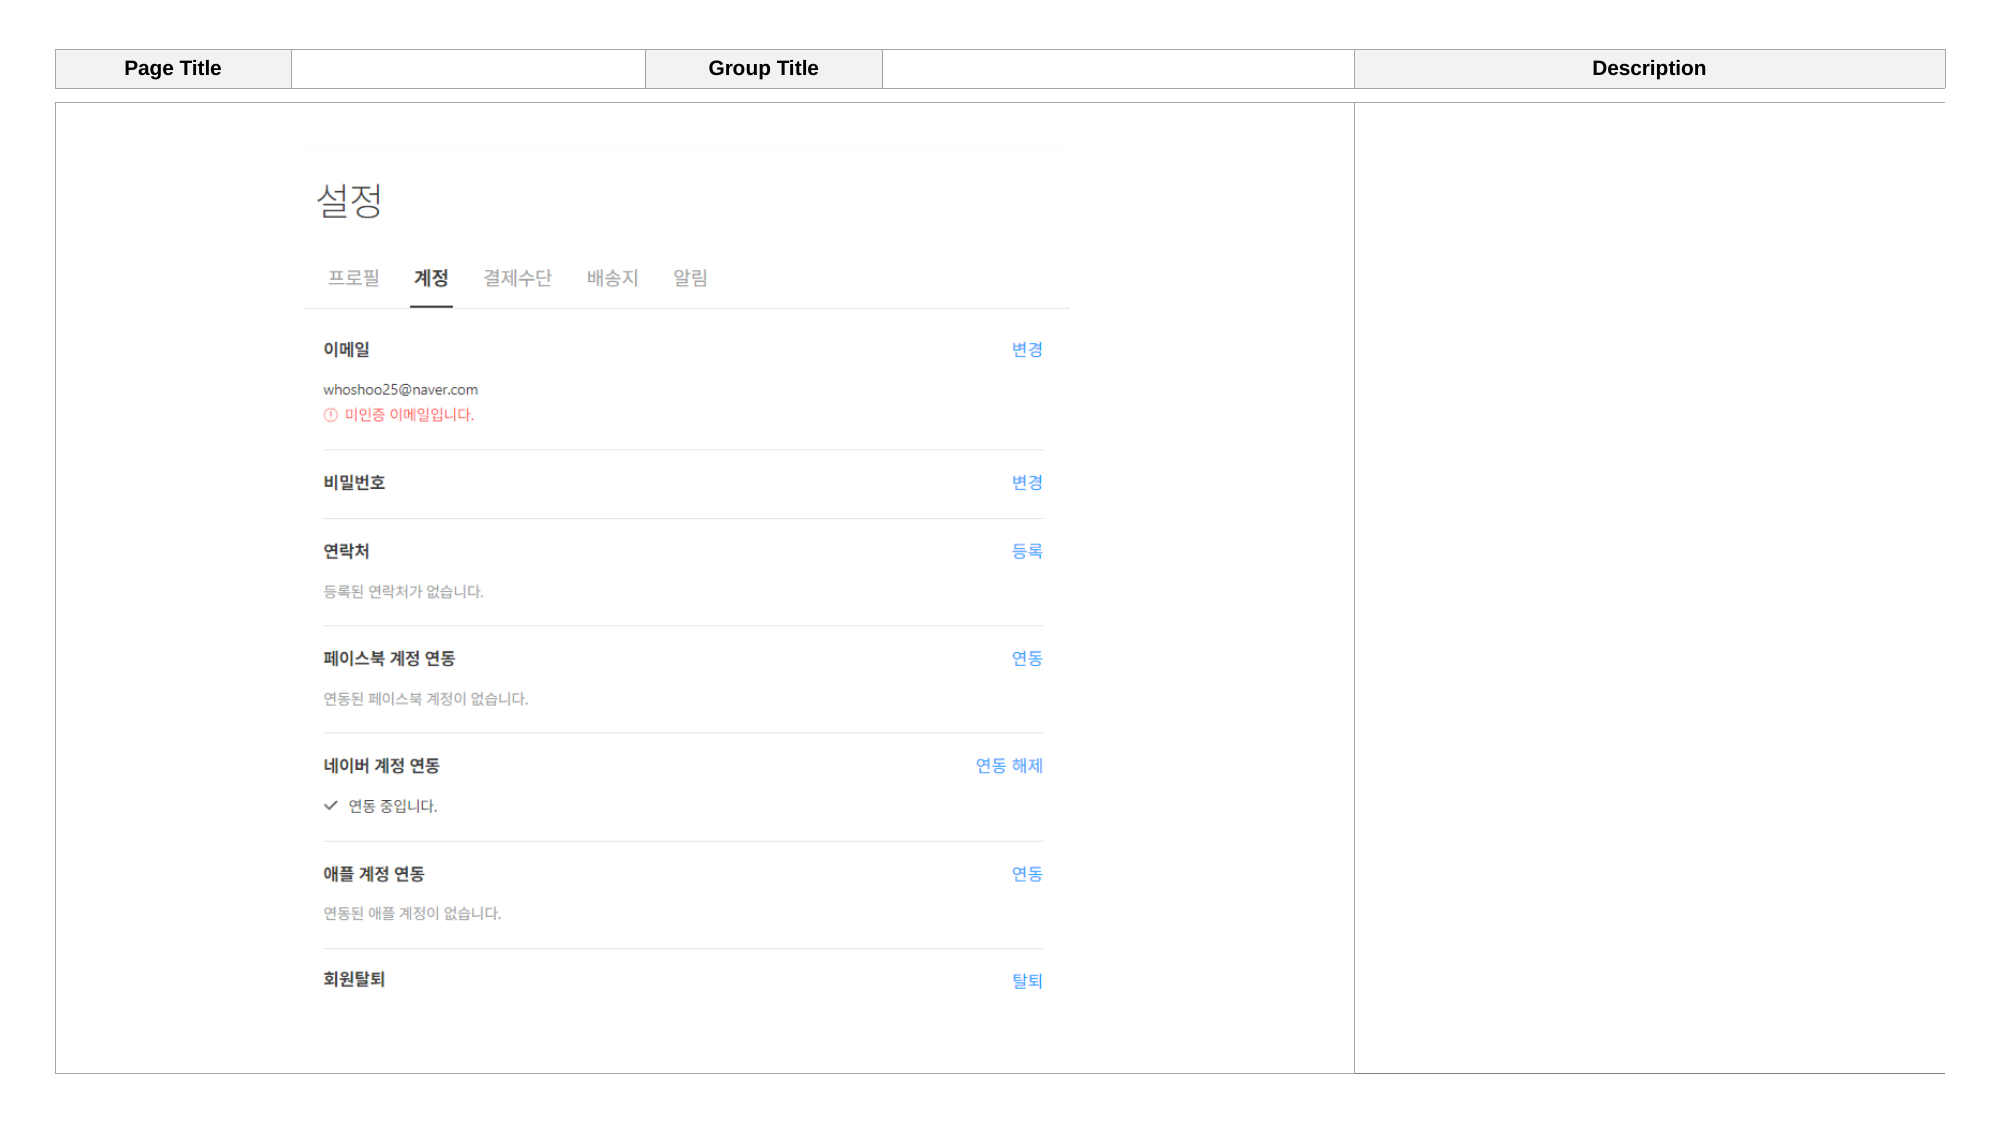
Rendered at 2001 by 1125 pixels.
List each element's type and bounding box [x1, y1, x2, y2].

picture [302, 148, 1070, 1021]
